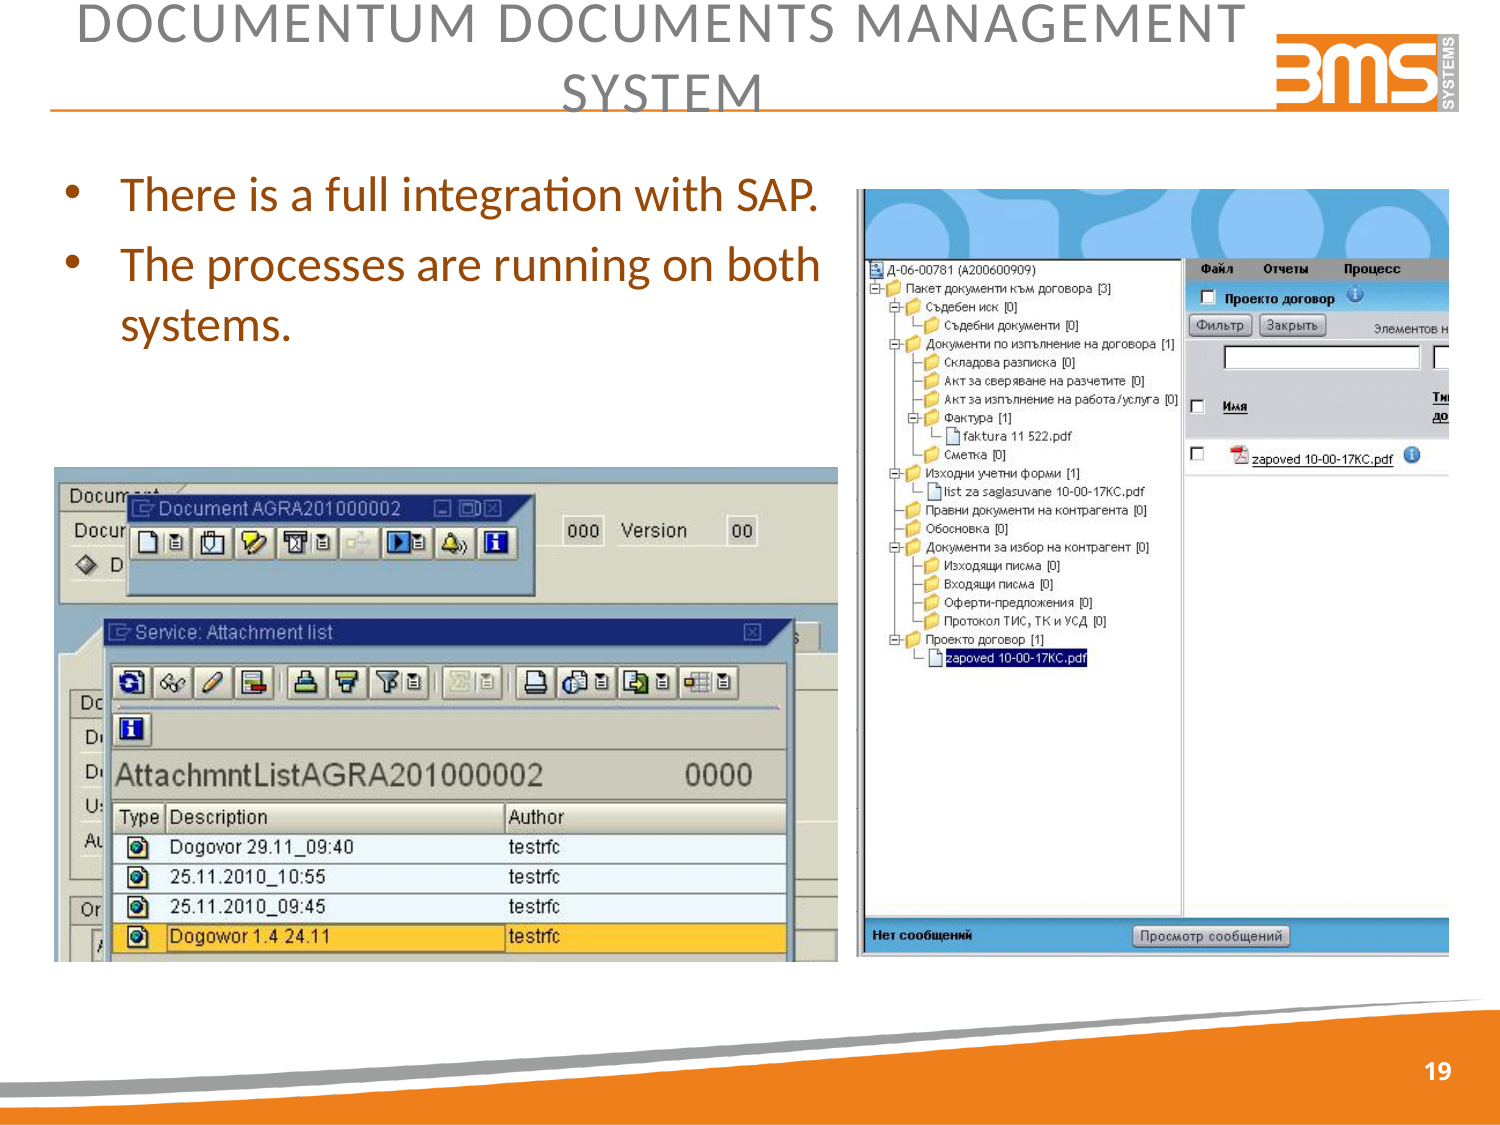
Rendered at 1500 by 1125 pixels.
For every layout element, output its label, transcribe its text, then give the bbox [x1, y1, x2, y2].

picture [54, 467, 838, 962]
title Documentum Documents Management System [27, 7, 1300, 100]
text_box There is a full integration with SAP. The processes are running on both systems. [48, 153, 864, 896]
picture [856, 189, 1450, 958]
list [0, 999, 1500, 1125]
picture [49, 34, 1460, 113]
